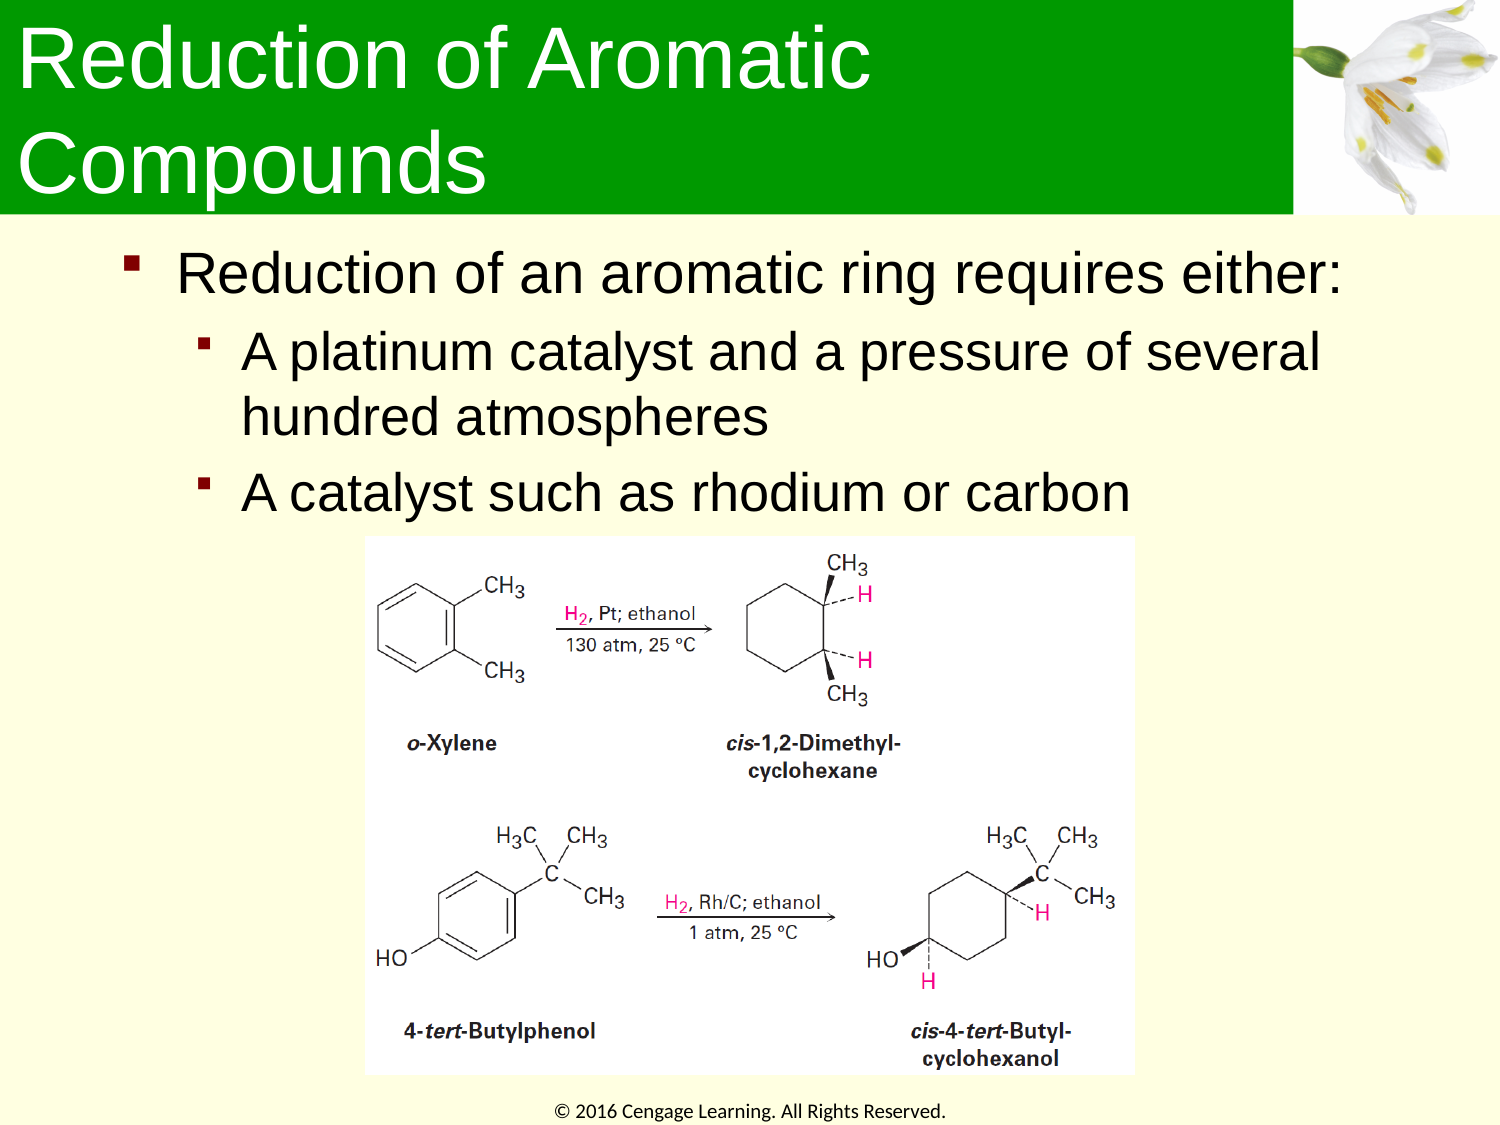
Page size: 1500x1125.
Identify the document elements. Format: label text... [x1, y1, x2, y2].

list Reduction of an aromatic ring requires either: A platinum catalyst and a pressure of several hundred atmospheres A catalyst such as rhodium or carbon [103, 227, 1450, 1065]
picture [364, 536, 1136, 1076]
picture [1293, 0, 1500, 215]
title Reduction of Aromatic Compounds [0, 0, 1288, 213]
